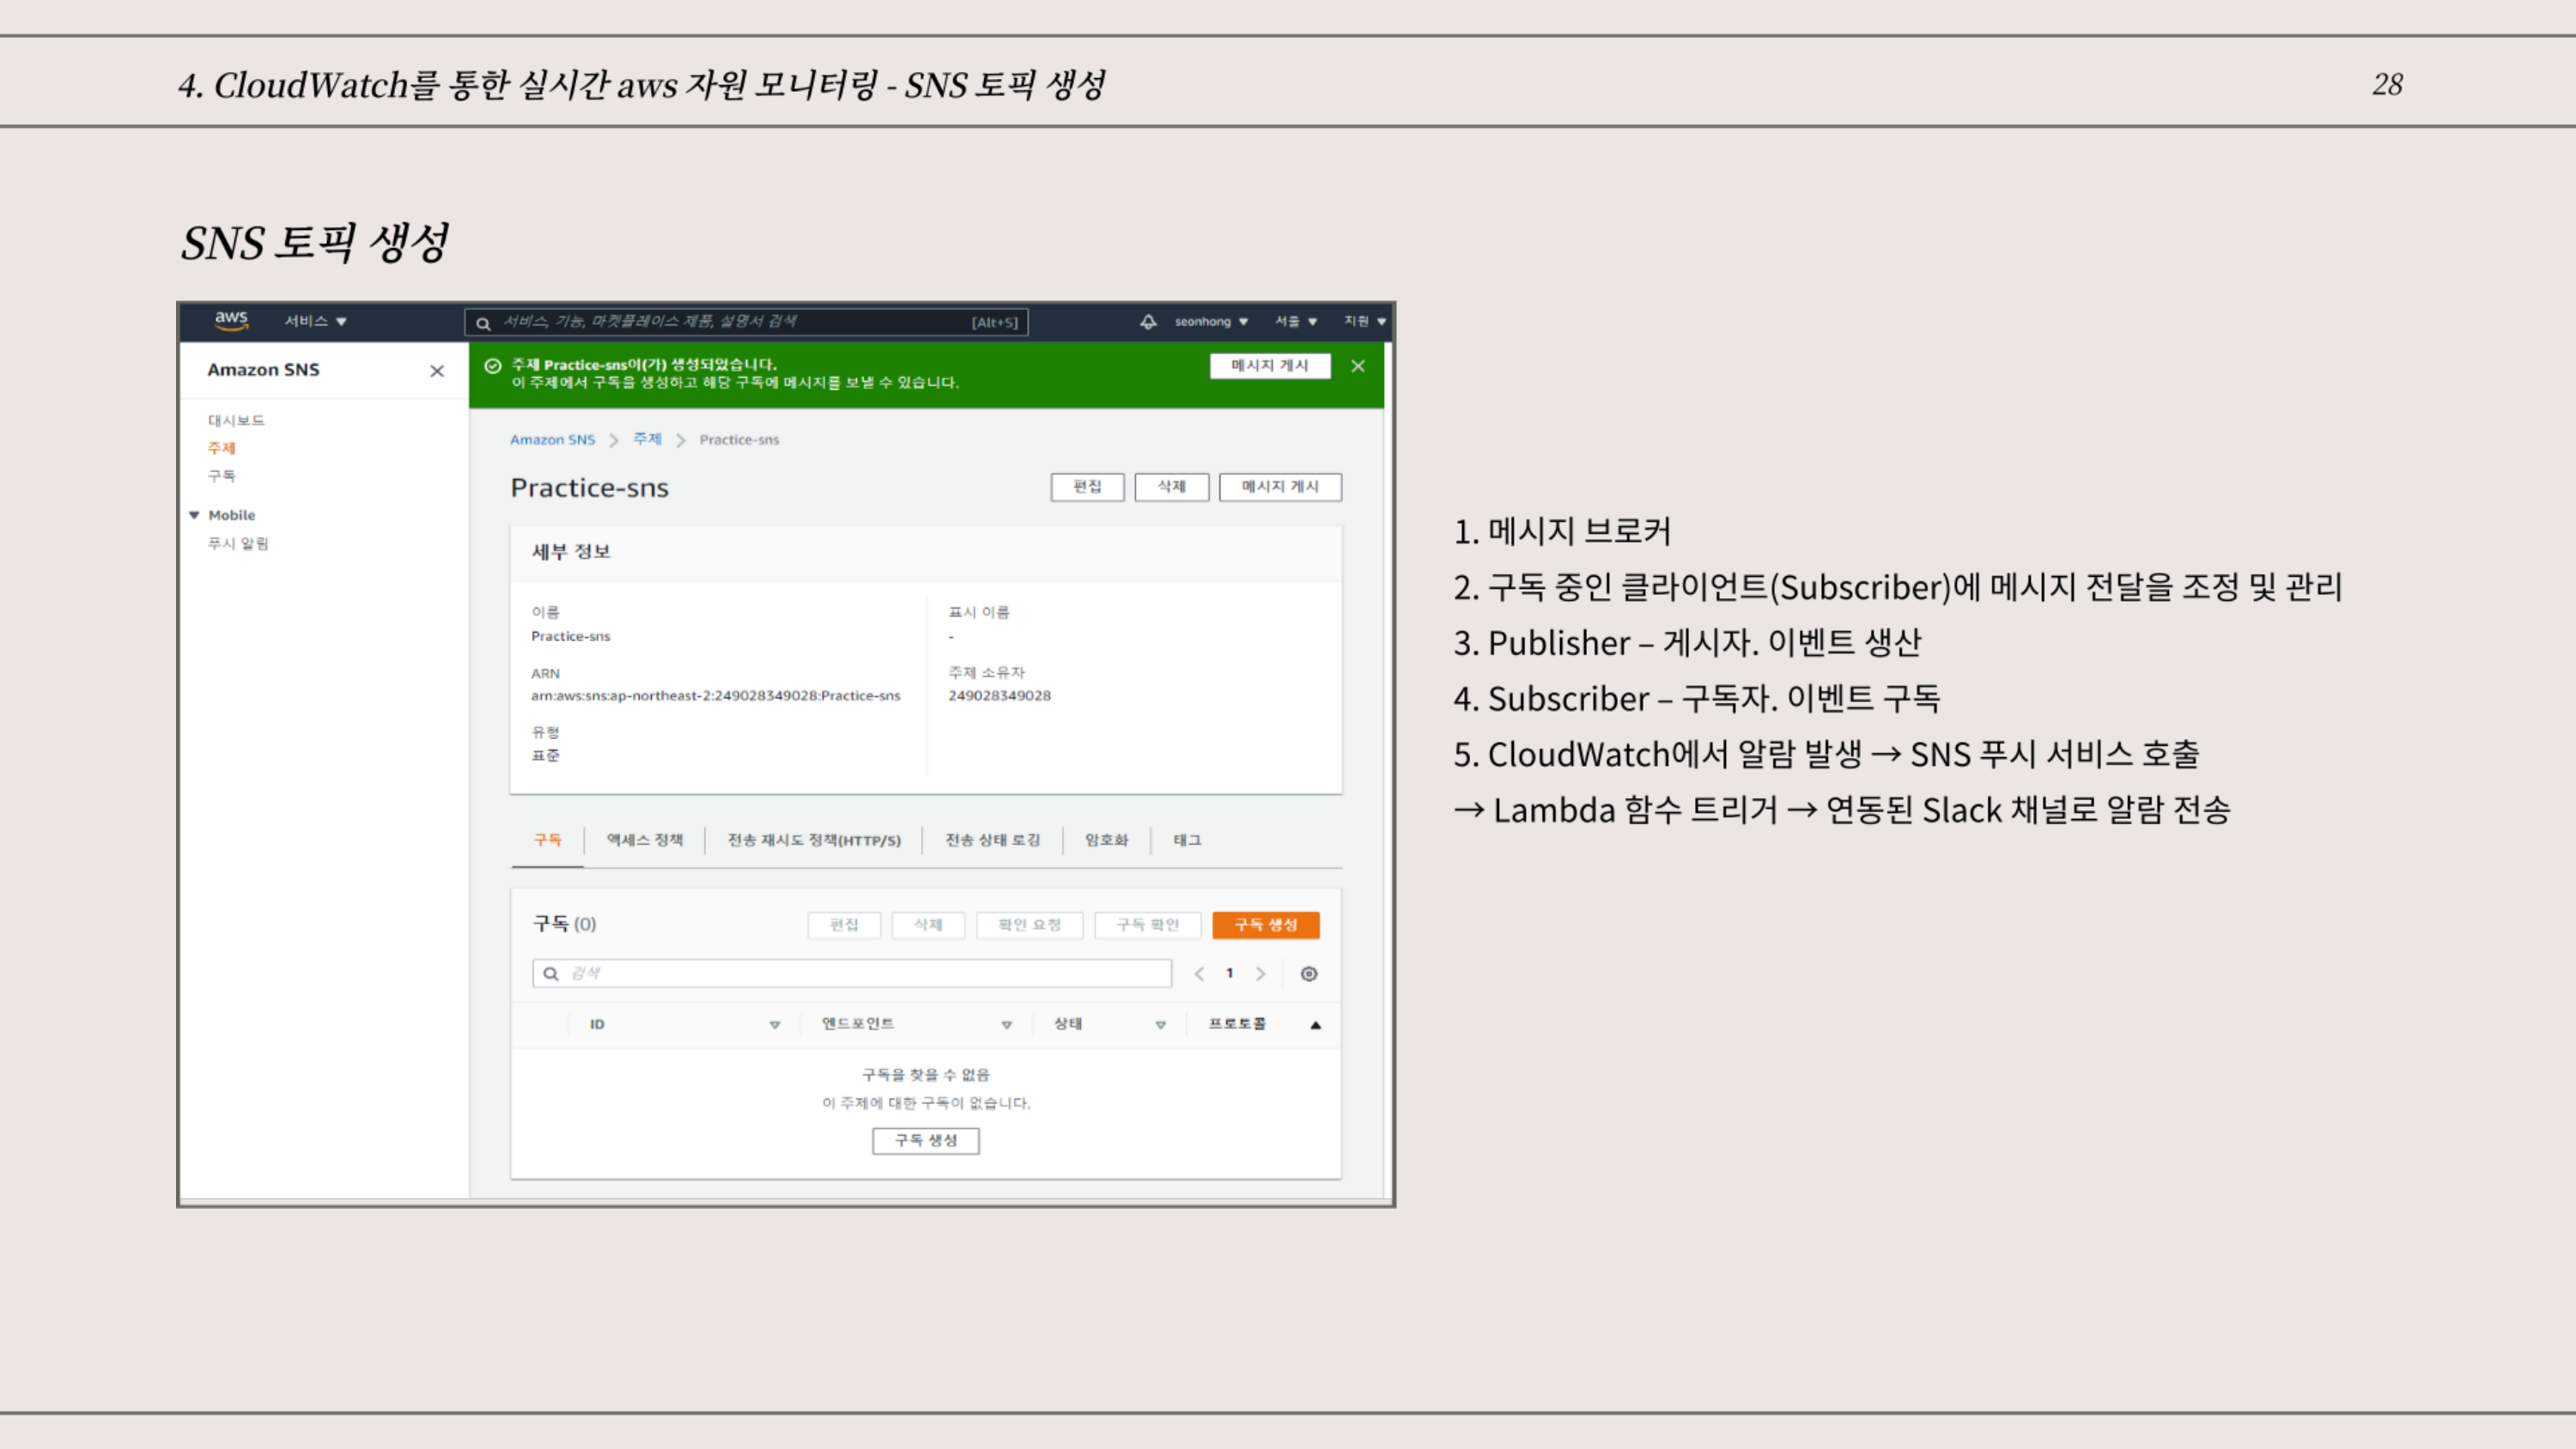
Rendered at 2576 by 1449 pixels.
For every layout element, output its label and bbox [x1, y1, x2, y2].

text_box [0, 120, 2576, 132]
picture [2210, 58, 2415, 114]
text_box [0, 29, 2576, 41]
picture [173, 203, 468, 287]
picture [1449, 501, 2360, 852]
picture [171, 55, 1120, 118]
text_box [176, 300, 1399, 1209]
text_box [0, 1407, 2576, 1419]
